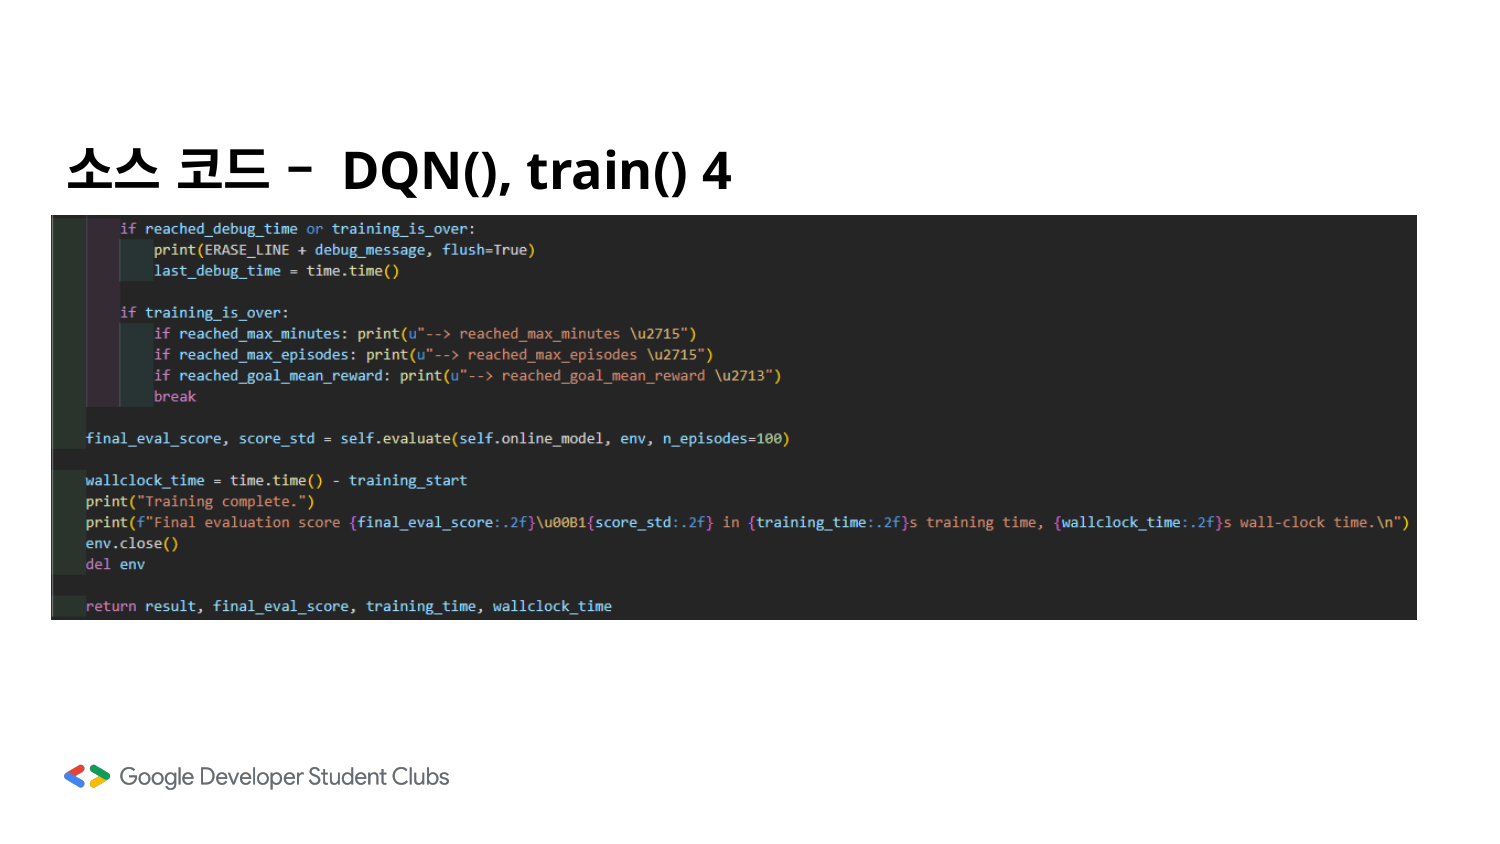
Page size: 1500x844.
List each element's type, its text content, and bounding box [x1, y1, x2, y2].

title 소스 코드 – DQN(), train() 4 [51, 91, 1010, 213]
picture [50, 214, 1417, 620]
picture [64, 762, 449, 790]
